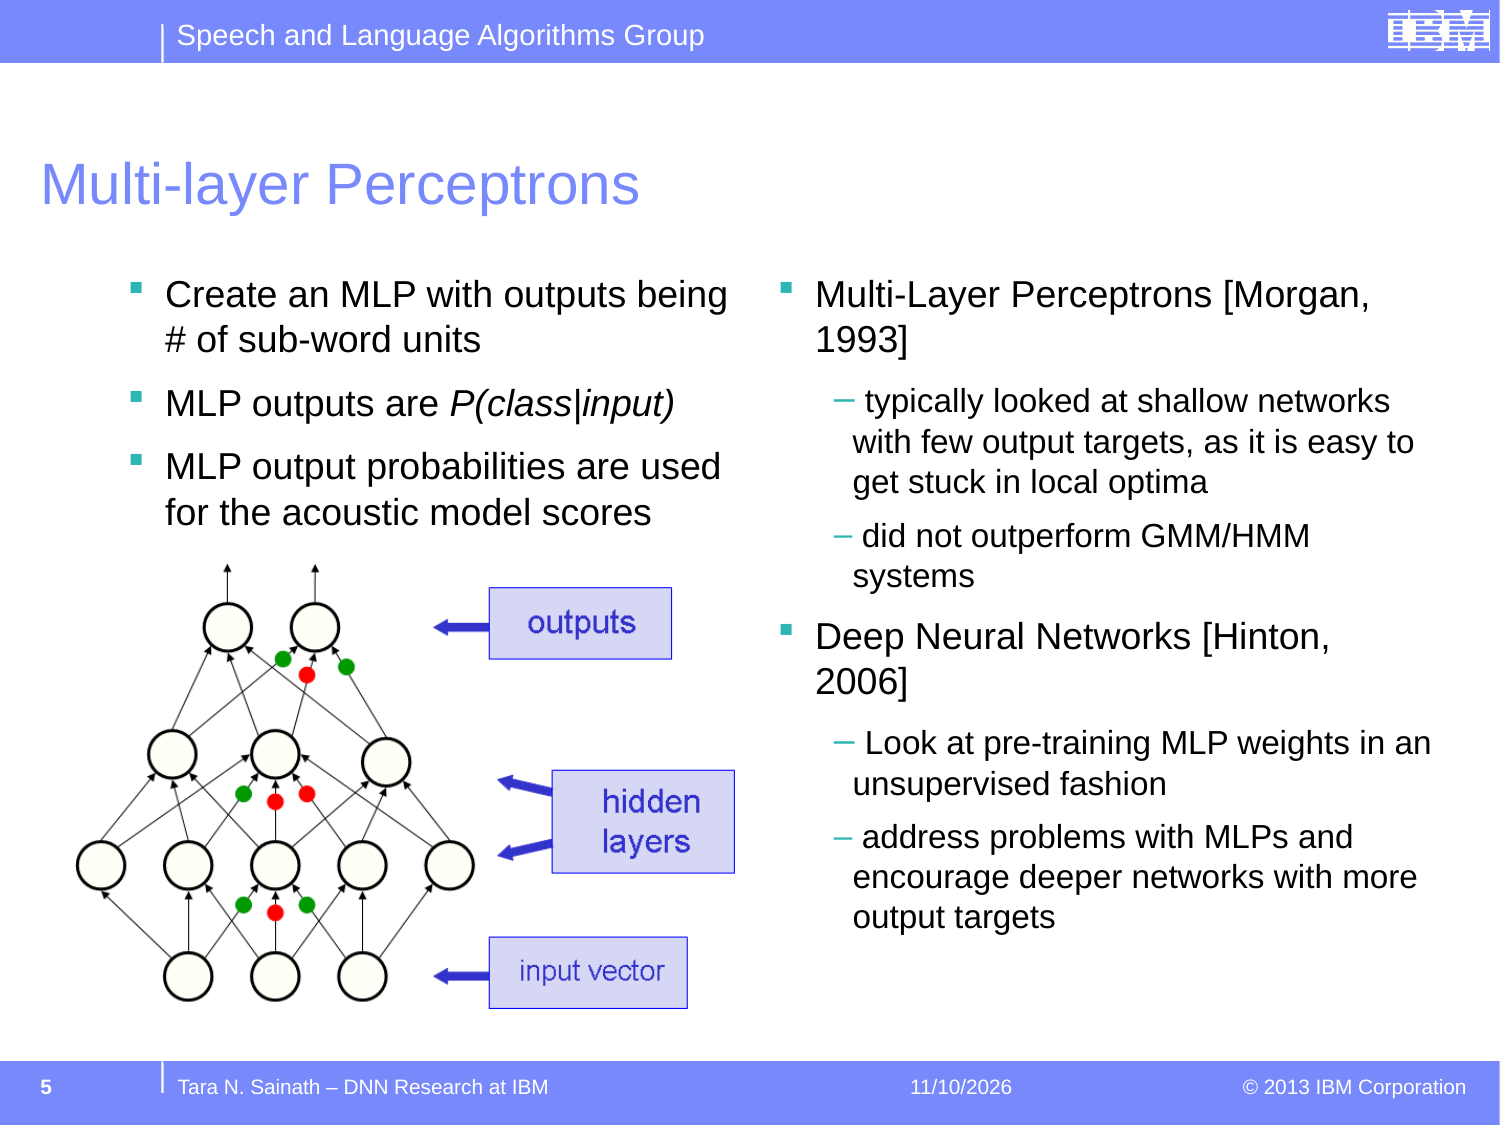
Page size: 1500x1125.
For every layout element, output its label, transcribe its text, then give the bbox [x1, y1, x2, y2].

title Multi-layer Perceptrons [25, 142, 1378, 225]
footer Tara N. Sainath – DNN Research at IBM [162, 1066, 850, 1107]
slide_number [895, 1066, 1215, 1107]
list Multi-Layer Perceptrons [Morgan, 1993] typically looked at shallow networks with few output targets, as it is easy to get stuck in local optima did not outperform GMM/HMM systems Deep Neural Networks [Hinton, 2006] Look at pre-training MLP weights in an unsupervised fashion address problems with MLPs and encourage deeper networks with more output targets [762, 262, 1450, 903]
picture [74, 562, 737, 1009]
slide_number 5 [25, 1066, 191, 1119]
list Create an MLP with outputs being # of sub-word units MLP outputs are P(class|input) MLP output probabilities are used for the acoustic model scores [112, 262, 762, 903]
